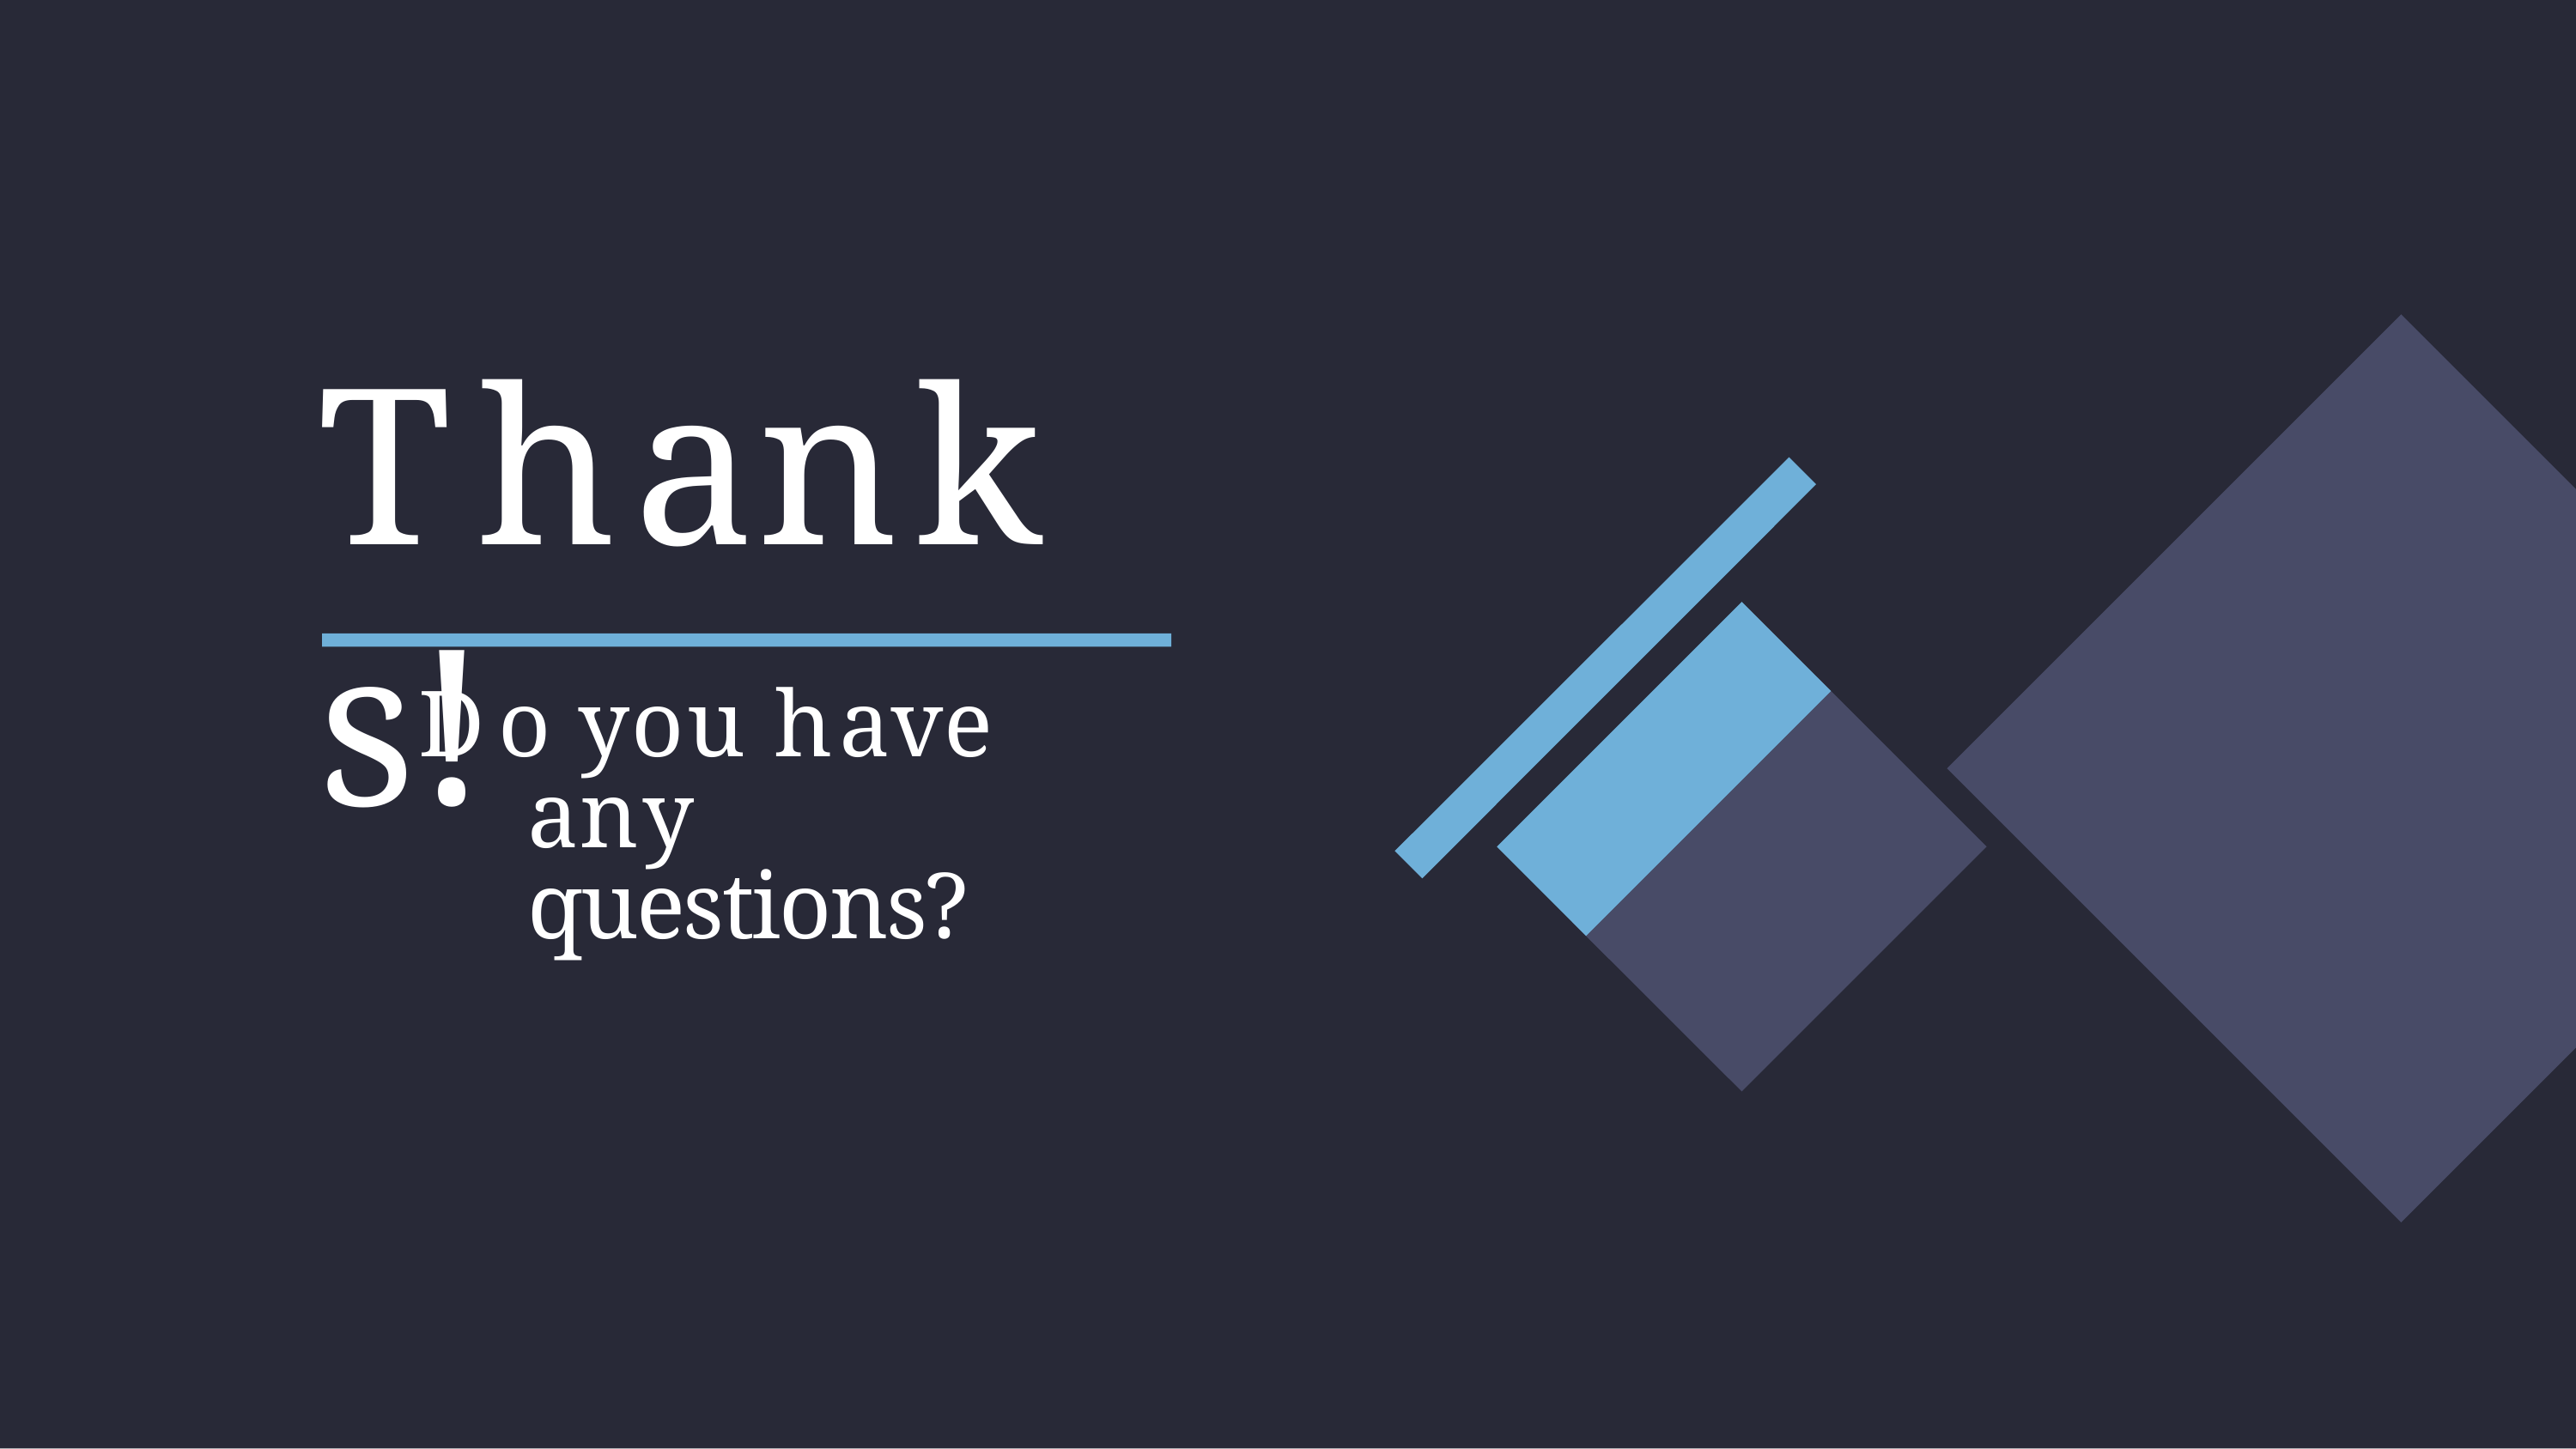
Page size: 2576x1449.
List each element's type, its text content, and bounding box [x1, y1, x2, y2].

text_box Thanks! [316, 325, 1111, 849]
text_box Do you have any questions? [416, 664, 1073, 958]
text_box [322, 633, 1172, 647]
